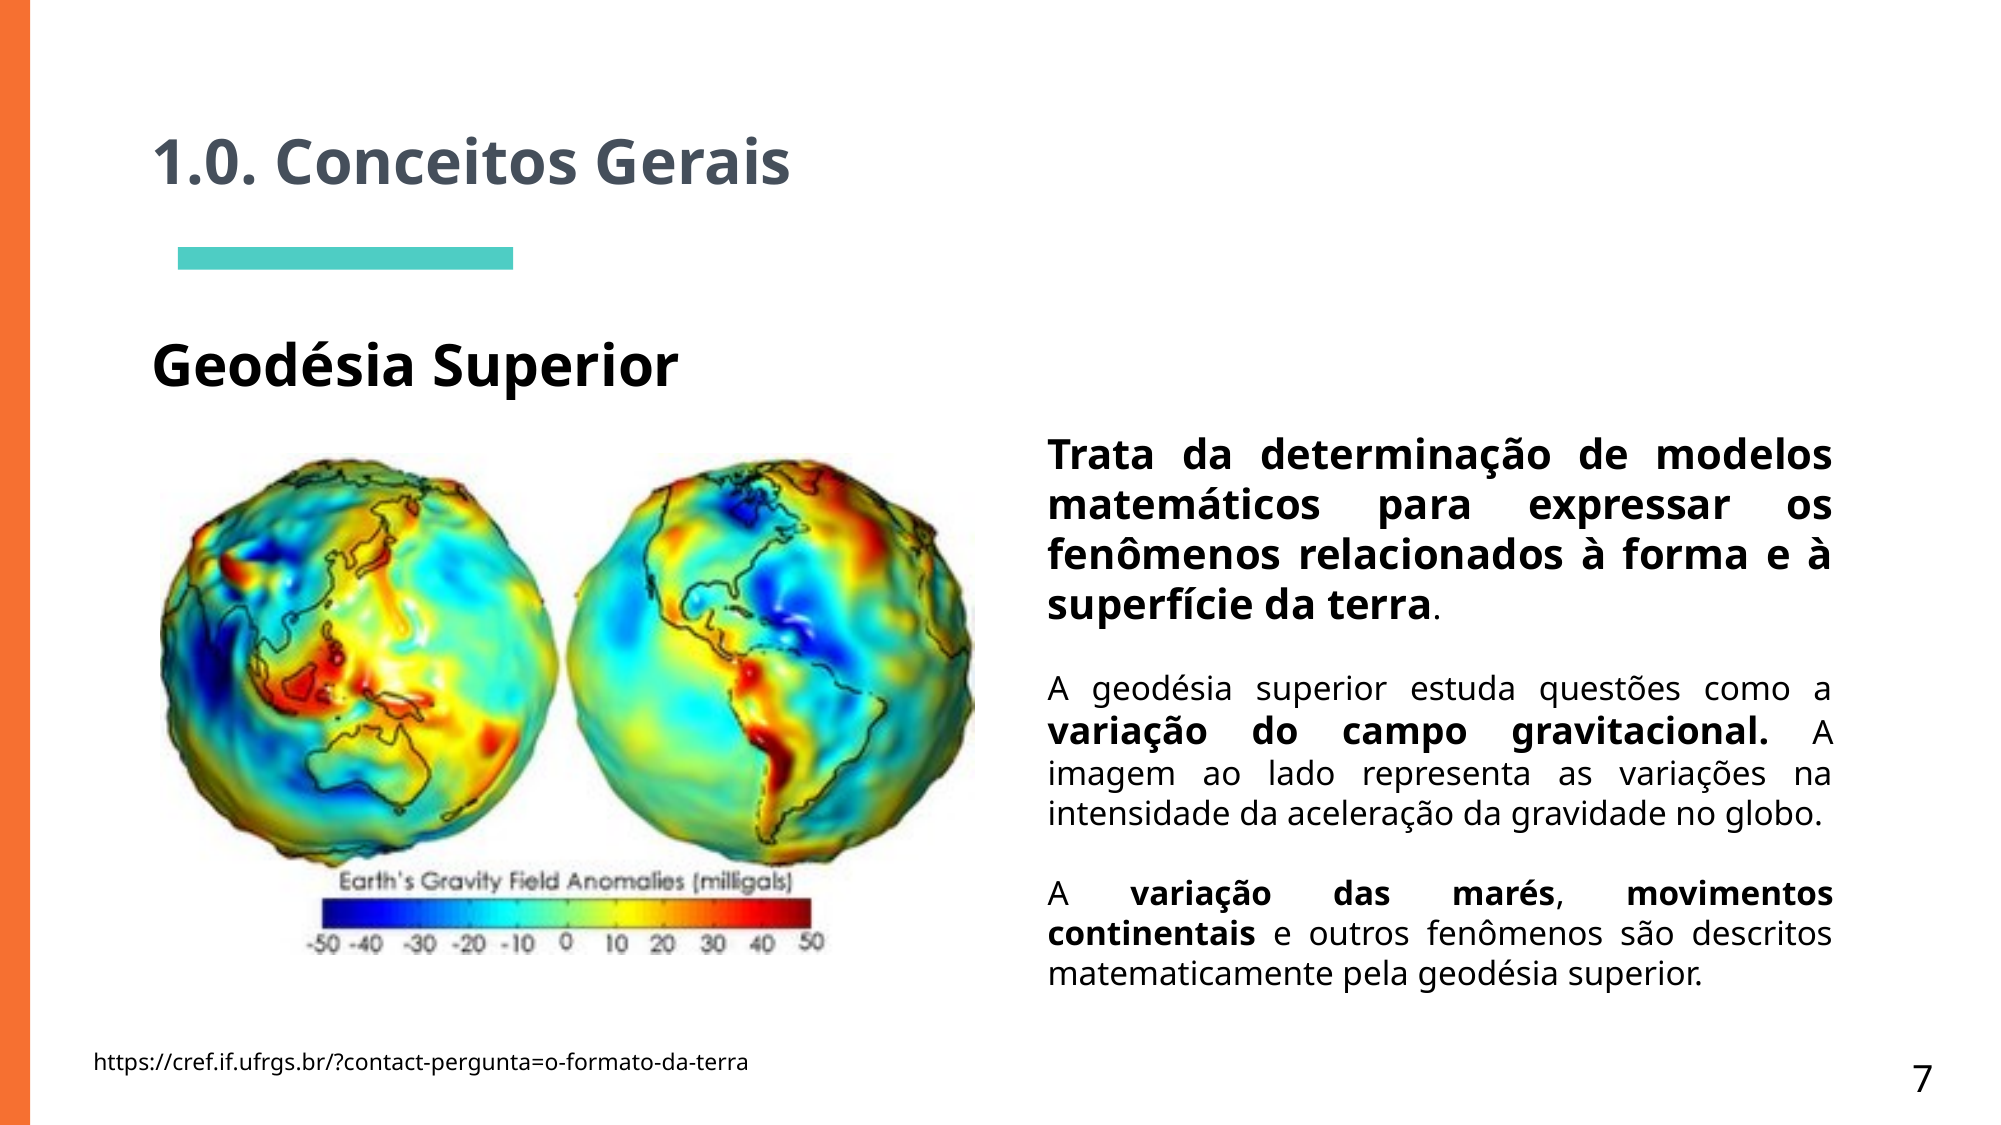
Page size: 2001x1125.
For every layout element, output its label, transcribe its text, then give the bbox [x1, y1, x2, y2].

title 1.0. Conceitos Gerais [151, 104, 1849, 212]
text_box <número> [1602, 1050, 1949, 1111]
list Geodésia Superior [151, 312, 1906, 421]
text_box Trata da determinação de modelos matemáticos para expressar os fenômenos relacionados à forma e à superfície da terra. A geodésia superior estuda questões como a variação do campo gravitacional. A imagem ao lado representa as variações na intensidade da aceleração da gravidade no globo. A variação das marés, movimentos continentais e outros fenômenos são descritos matematicamente pela geodésia superior. [1032, 420, 1849, 1080]
picture [160, 453, 975, 955]
text_box https://cref.if.ufrgs.br/?contact-pergunta=o-formato-da-terra [78, 1040, 1079, 1083]
